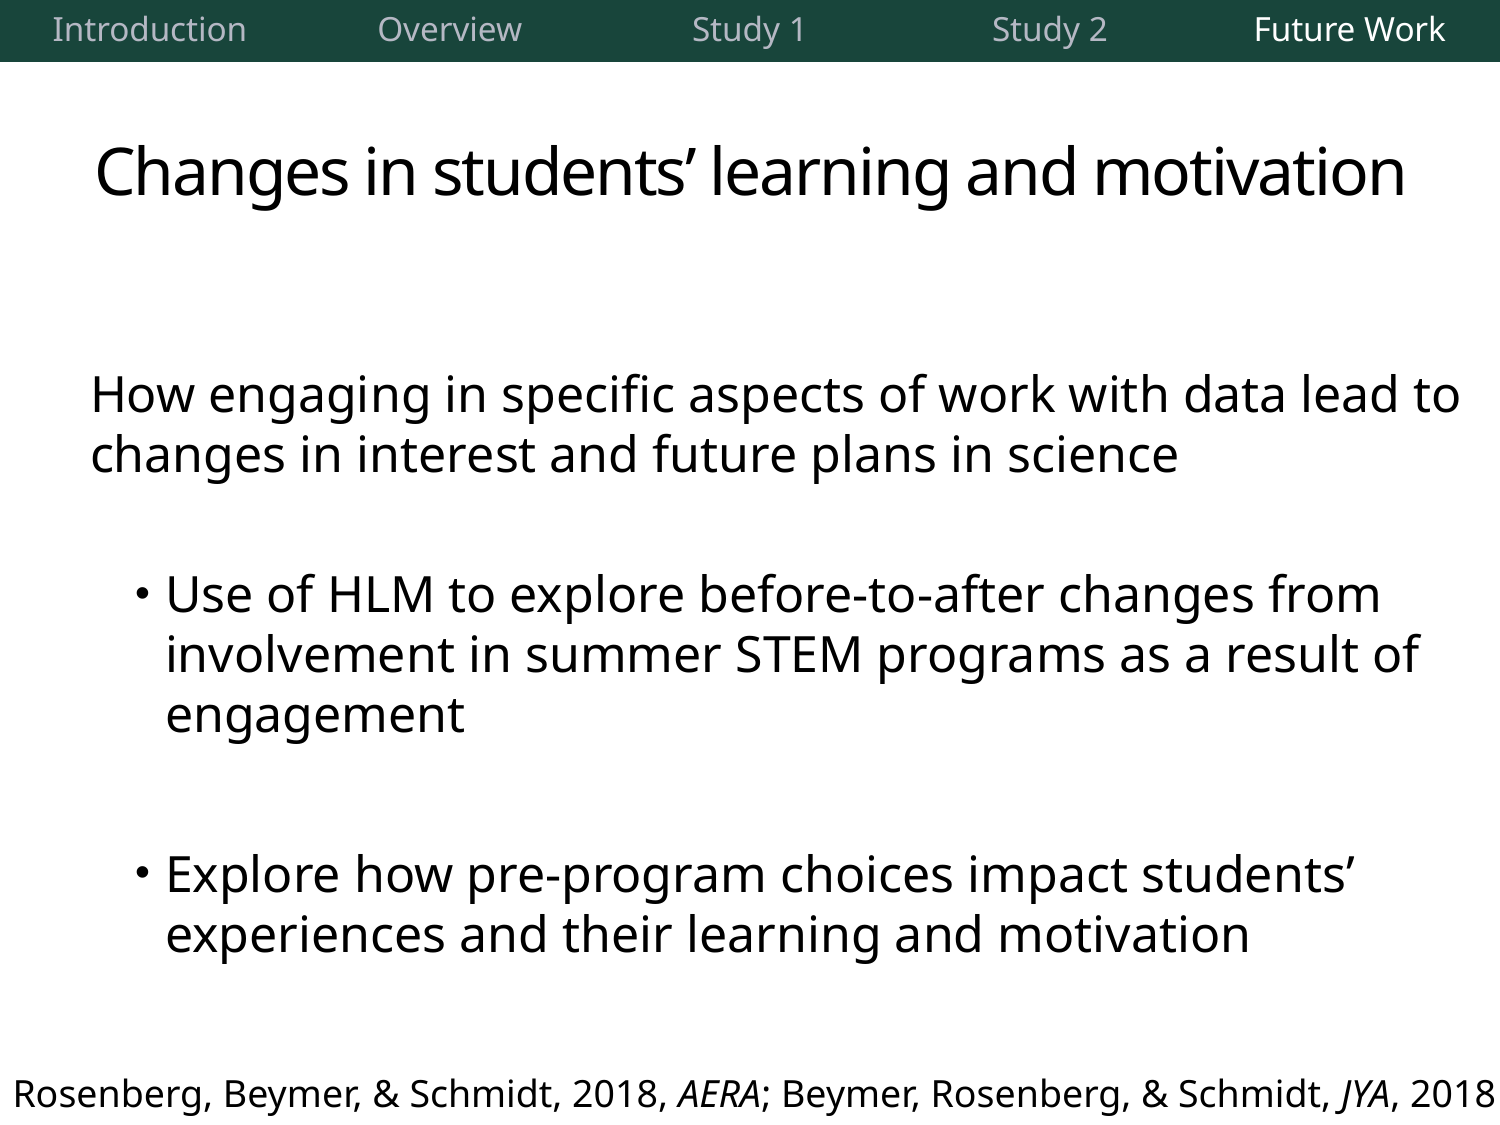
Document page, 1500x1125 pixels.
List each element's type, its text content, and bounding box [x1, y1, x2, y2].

table_header Future Work [1200, 0, 1500, 62]
list How engaging in specific aspects of work with data lead to changes in interest and future plans in science Use of HLM to explore before-to-after changes from involvement in summer STEM programs as a result of engagement Explore how pre-program choices impact students’ experiences and their learning and motivation [75, 262, 1500, 1062]
text_box Rosenberg, Beymer, & Schmidt, 2018, AERA; Beymer, Rosenberg, & Schmidt, JYA, 2018 [0, 1062, 1500, 1123]
table_header Overview [300, 0, 600, 62]
title Changes in students’ learning and motivation [75, 87, 1425, 250]
table_header Introduction [0, 0, 300, 62]
table_header Study 2 [900, 0, 1200, 62]
table_header Study 1 [600, 0, 900, 62]
